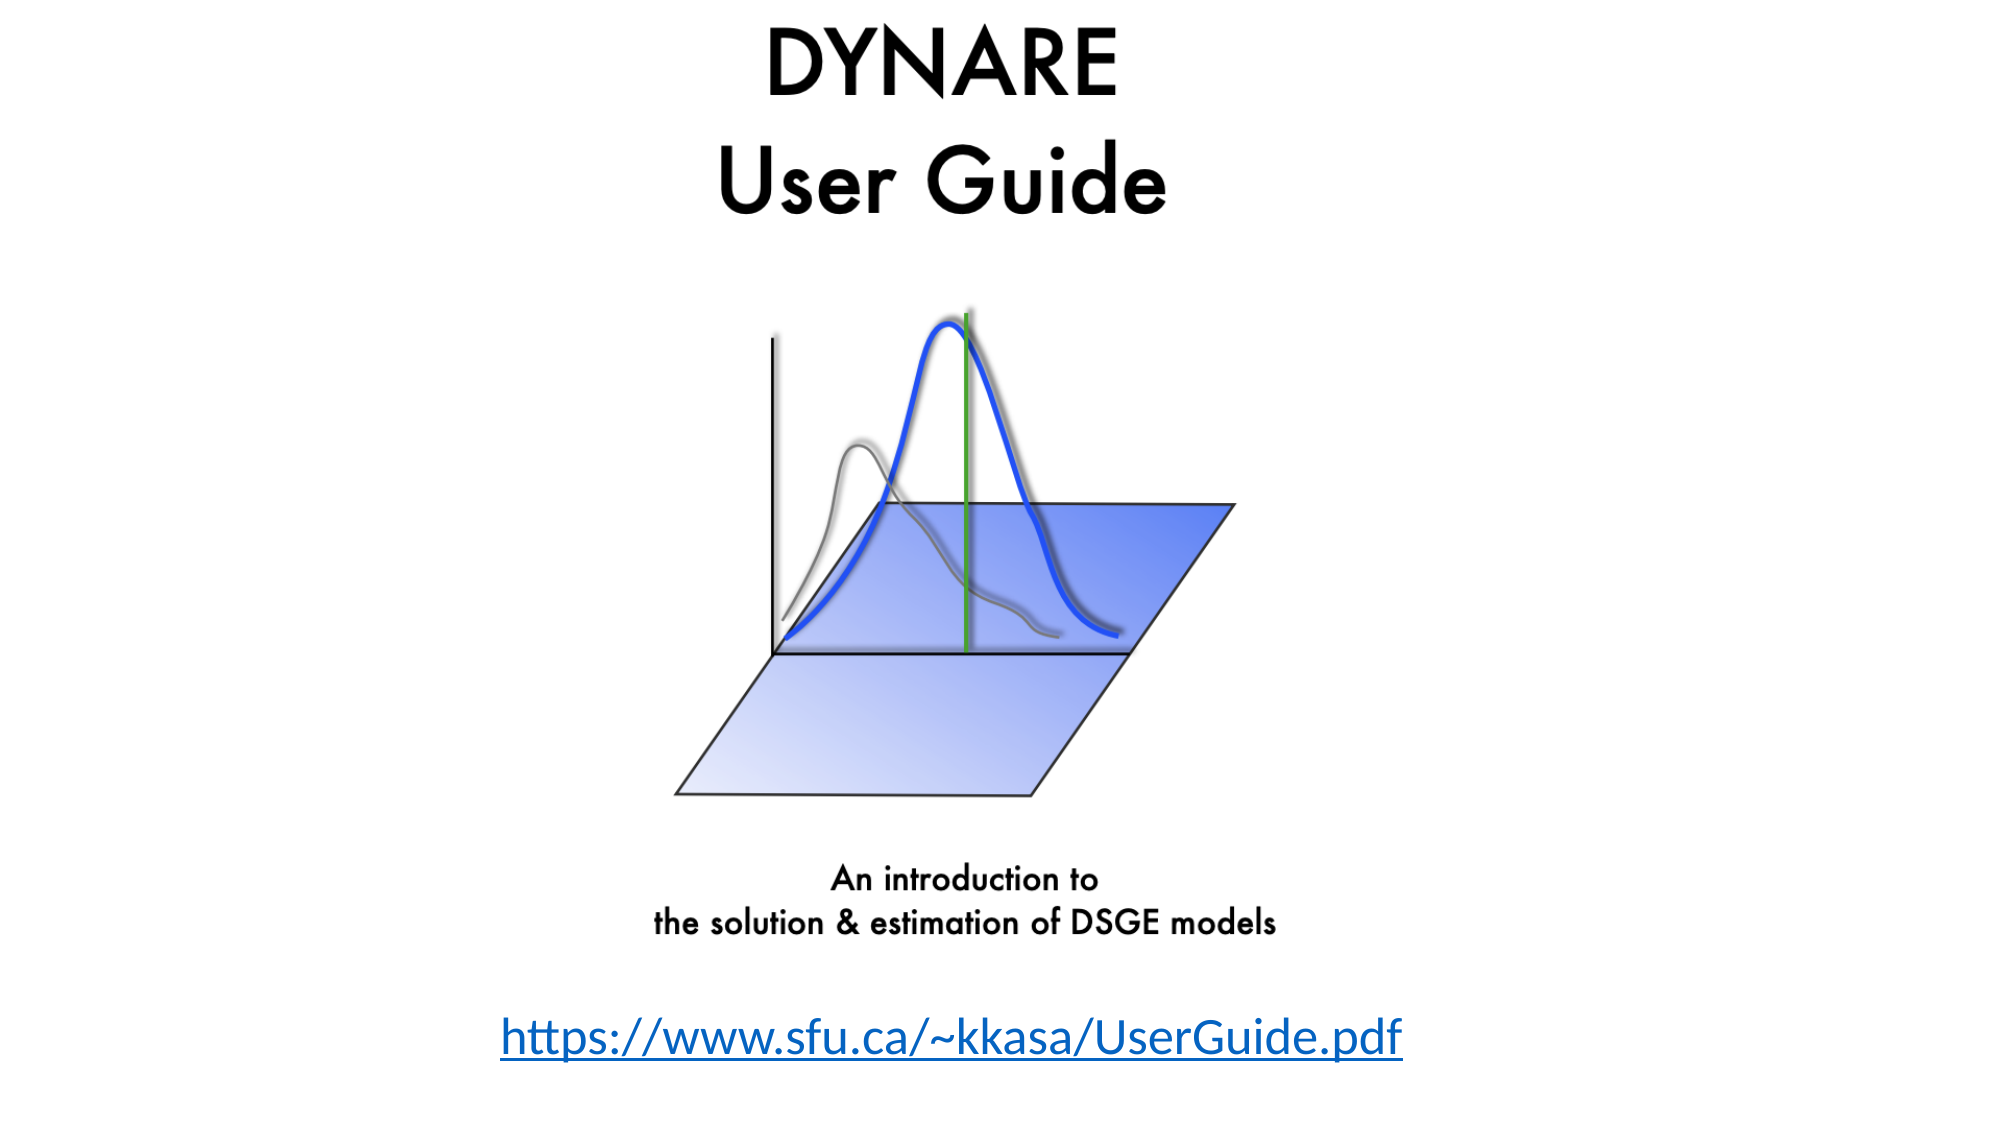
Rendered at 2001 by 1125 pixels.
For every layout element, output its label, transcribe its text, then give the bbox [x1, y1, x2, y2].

list https://www.sfu.ca/~kkasa/UserGuide.pdf [88, 1002, 1814, 1075]
picture [599, 0, 1304, 955]
